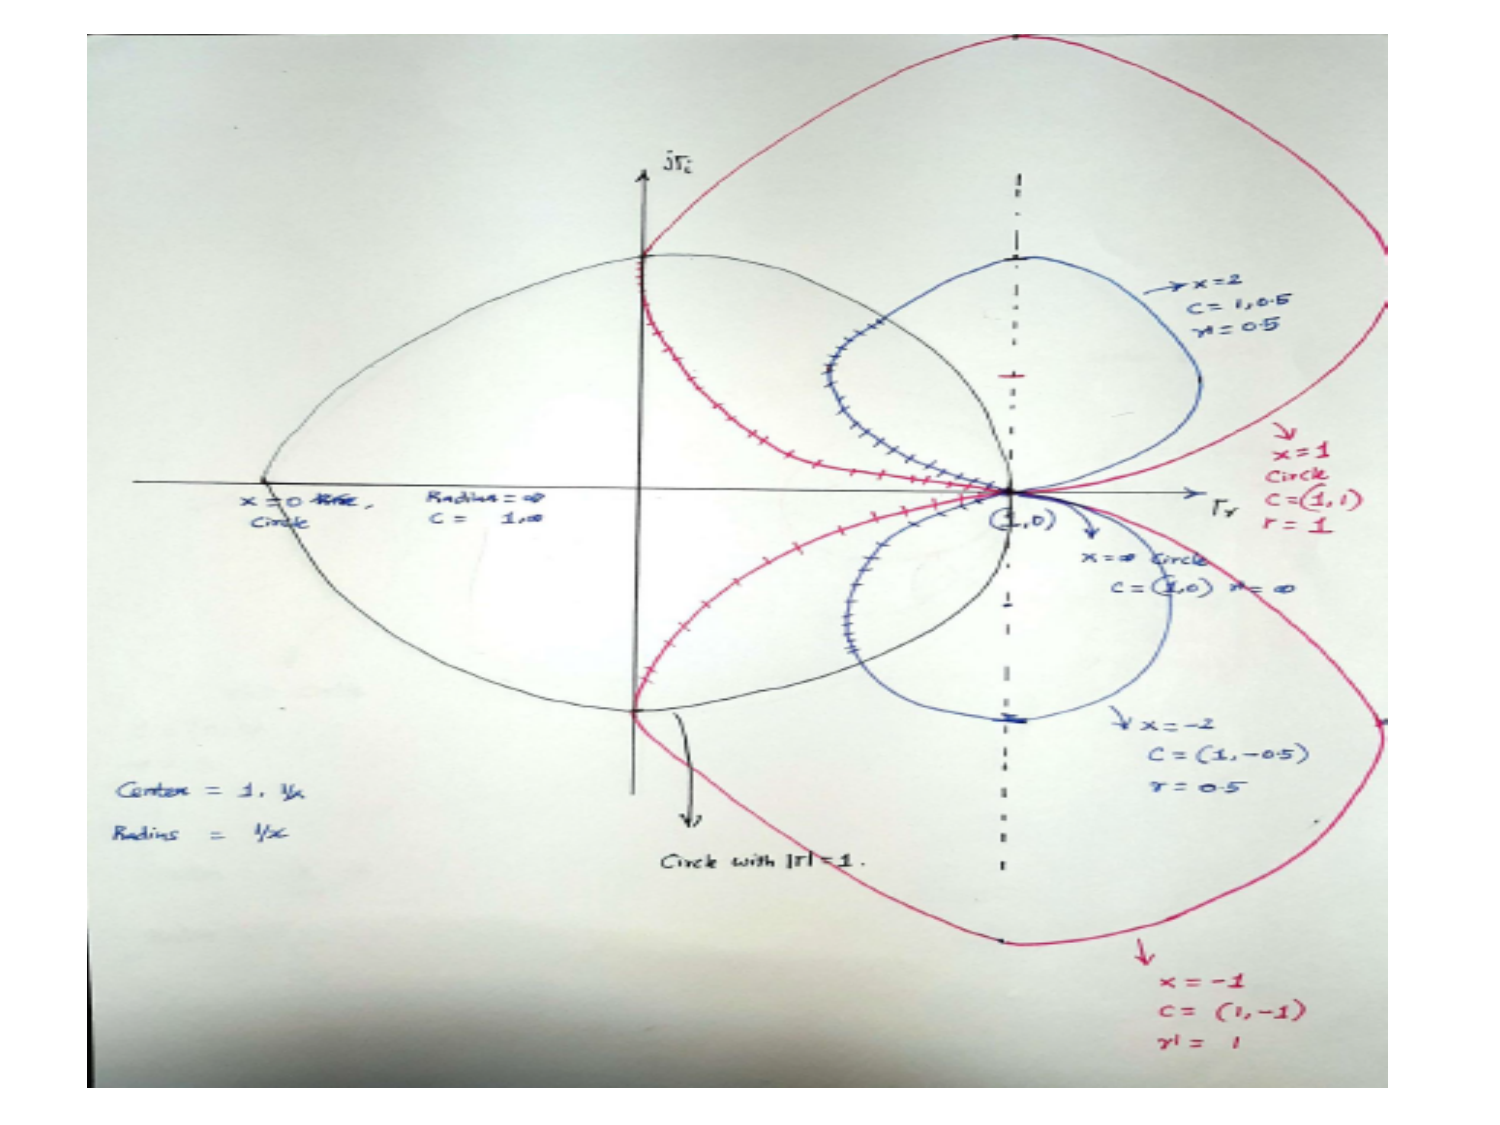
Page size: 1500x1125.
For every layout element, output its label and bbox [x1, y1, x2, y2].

picture [87, 34, 1388, 1088]
